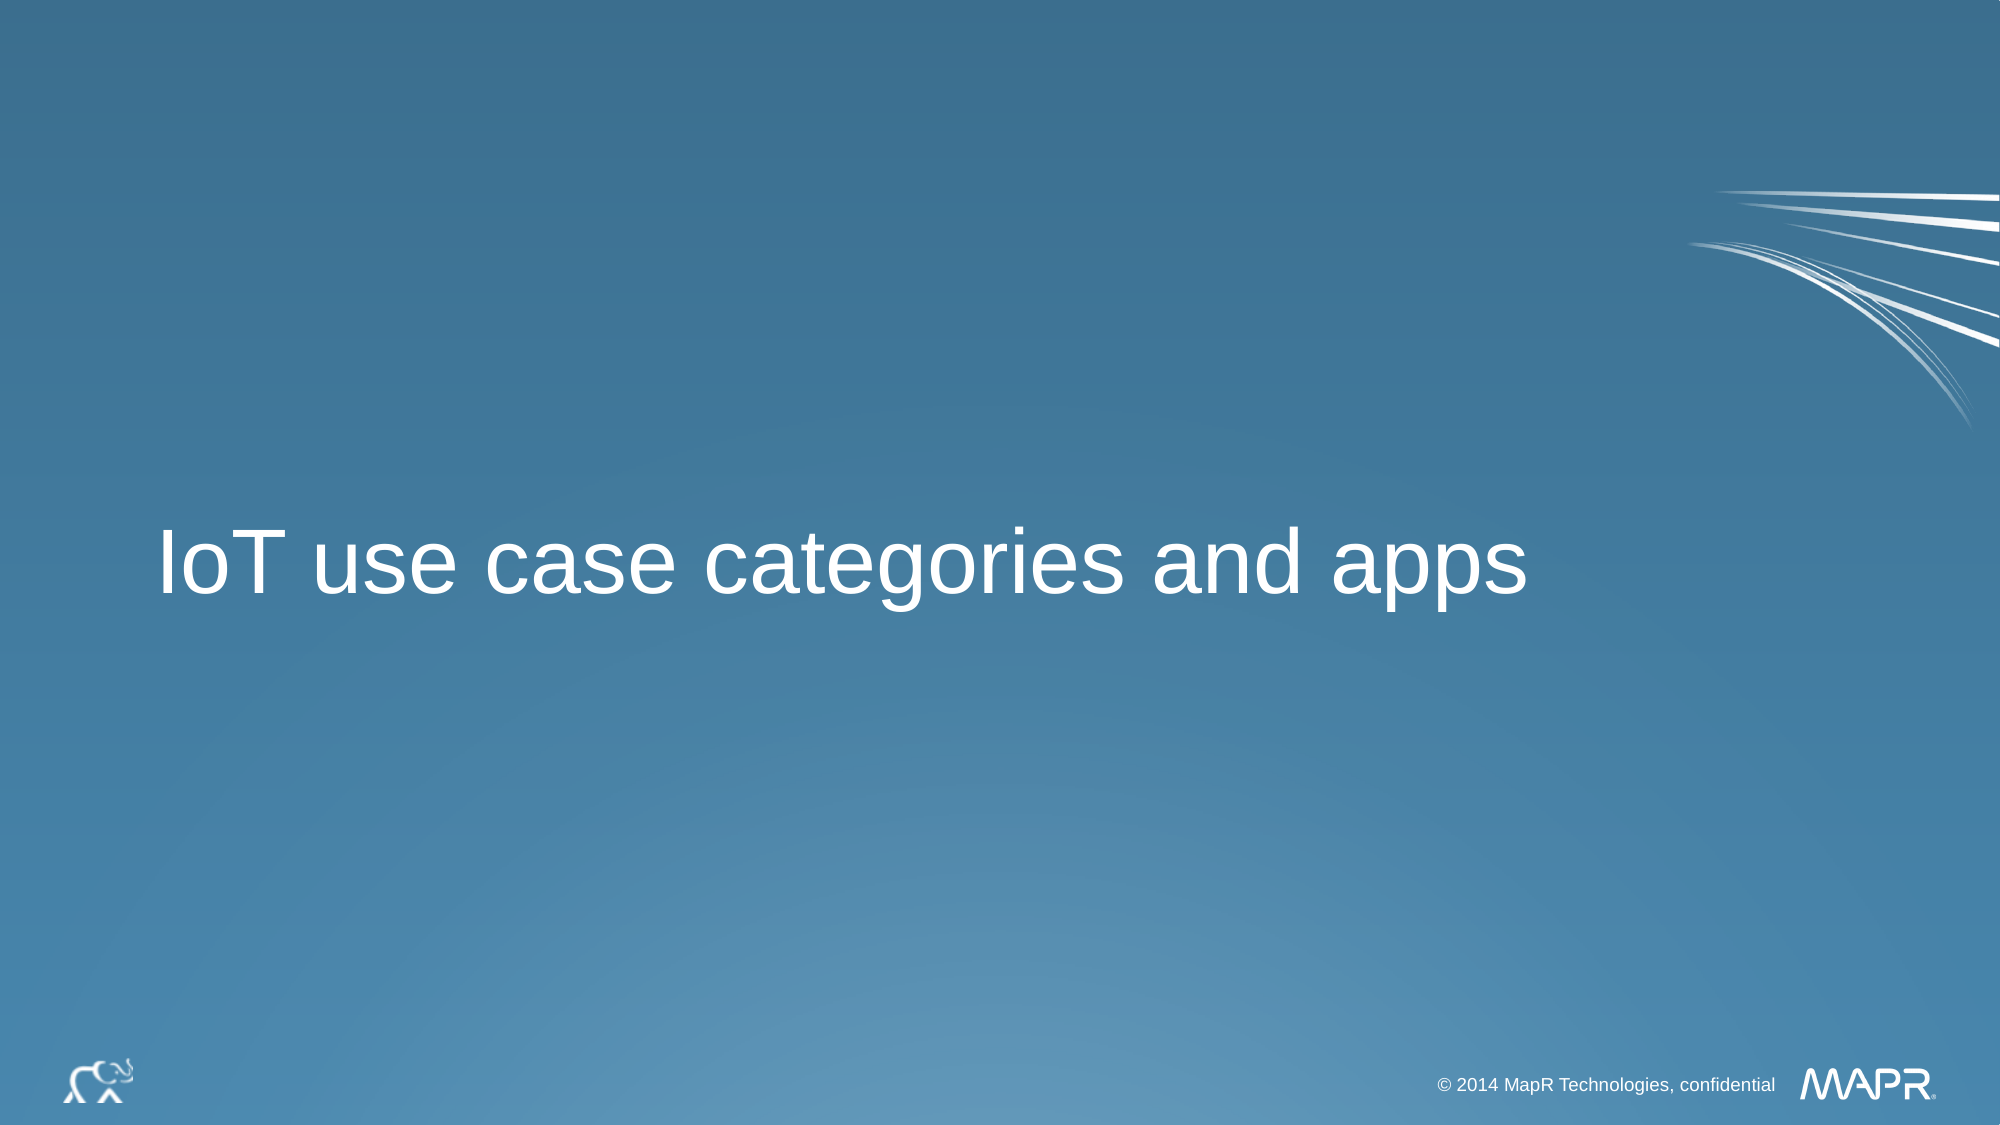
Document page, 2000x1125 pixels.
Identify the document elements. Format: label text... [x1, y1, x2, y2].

picture [0, 124, 2000, 1125]
list IoT use case categories and apps [155, 509, 1832, 616]
